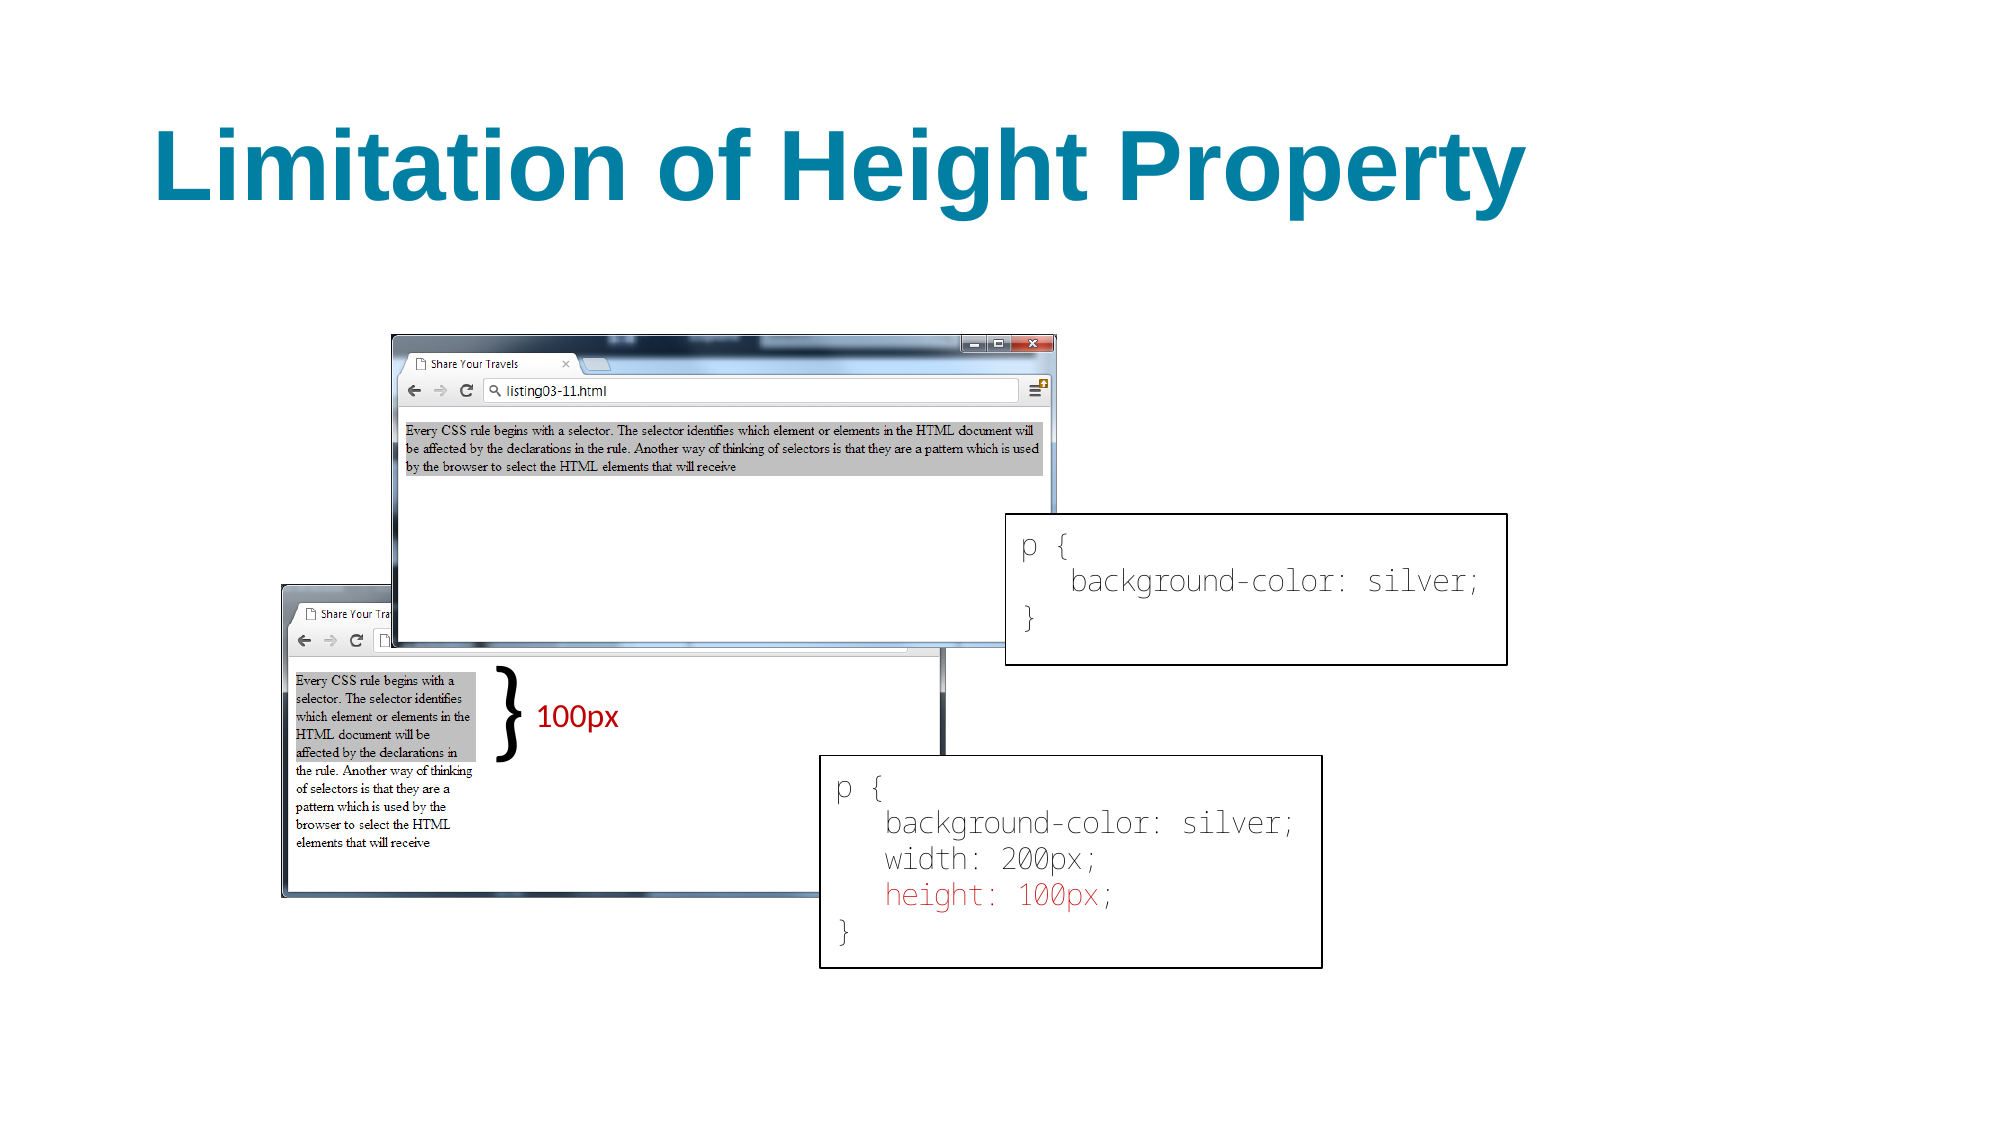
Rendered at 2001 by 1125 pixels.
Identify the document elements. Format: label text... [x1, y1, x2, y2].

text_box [274, 327, 1514, 991]
title Limitation of Height Property [137, 59, 1863, 278]
